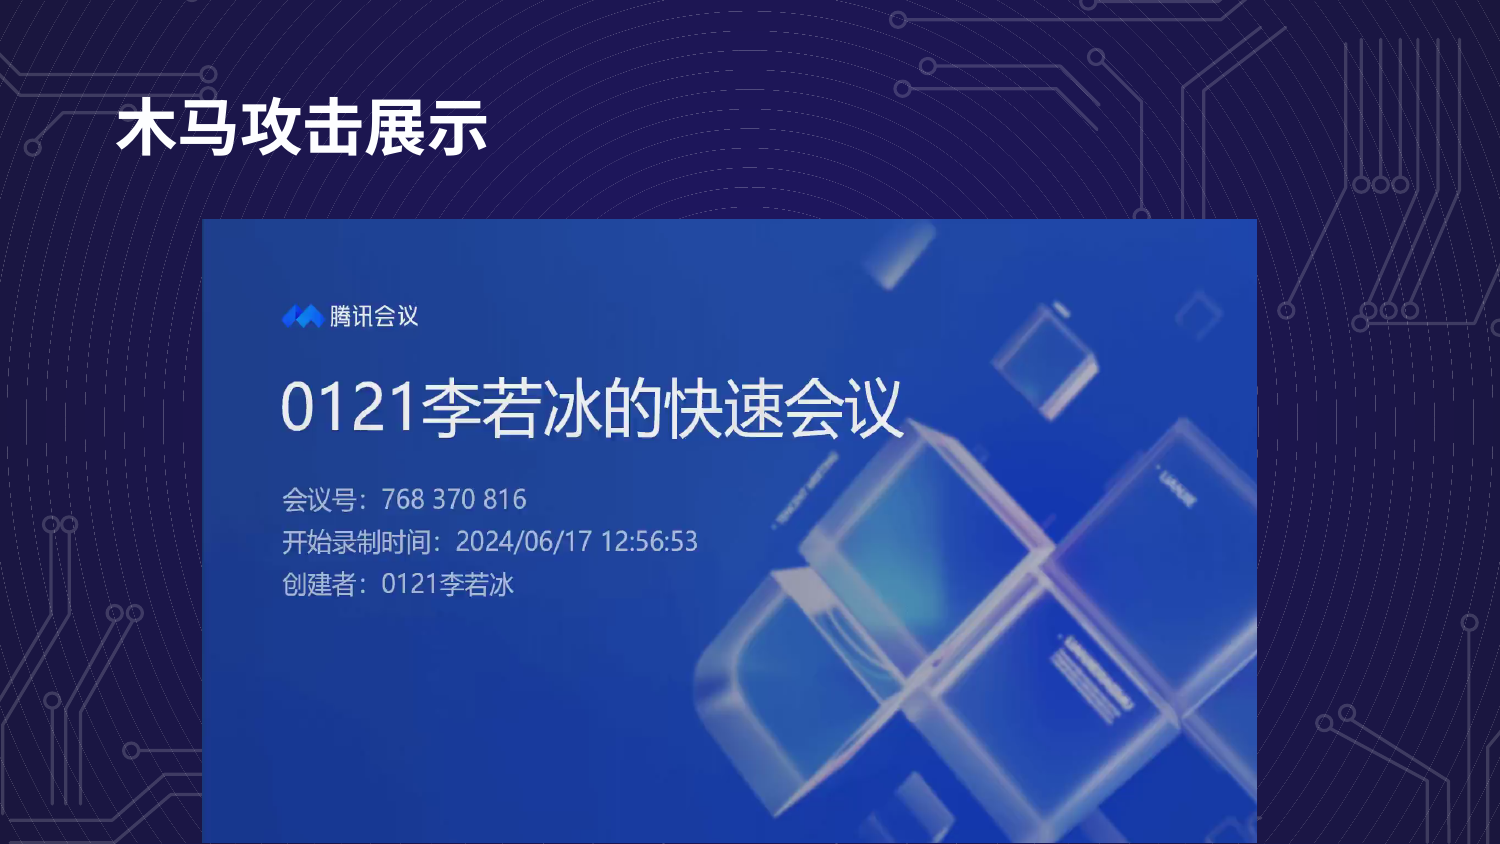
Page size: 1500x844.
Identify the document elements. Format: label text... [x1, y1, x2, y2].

title 木马攻击展示 [100, 72, 1364, 167]
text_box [201, 218, 1258, 844]
